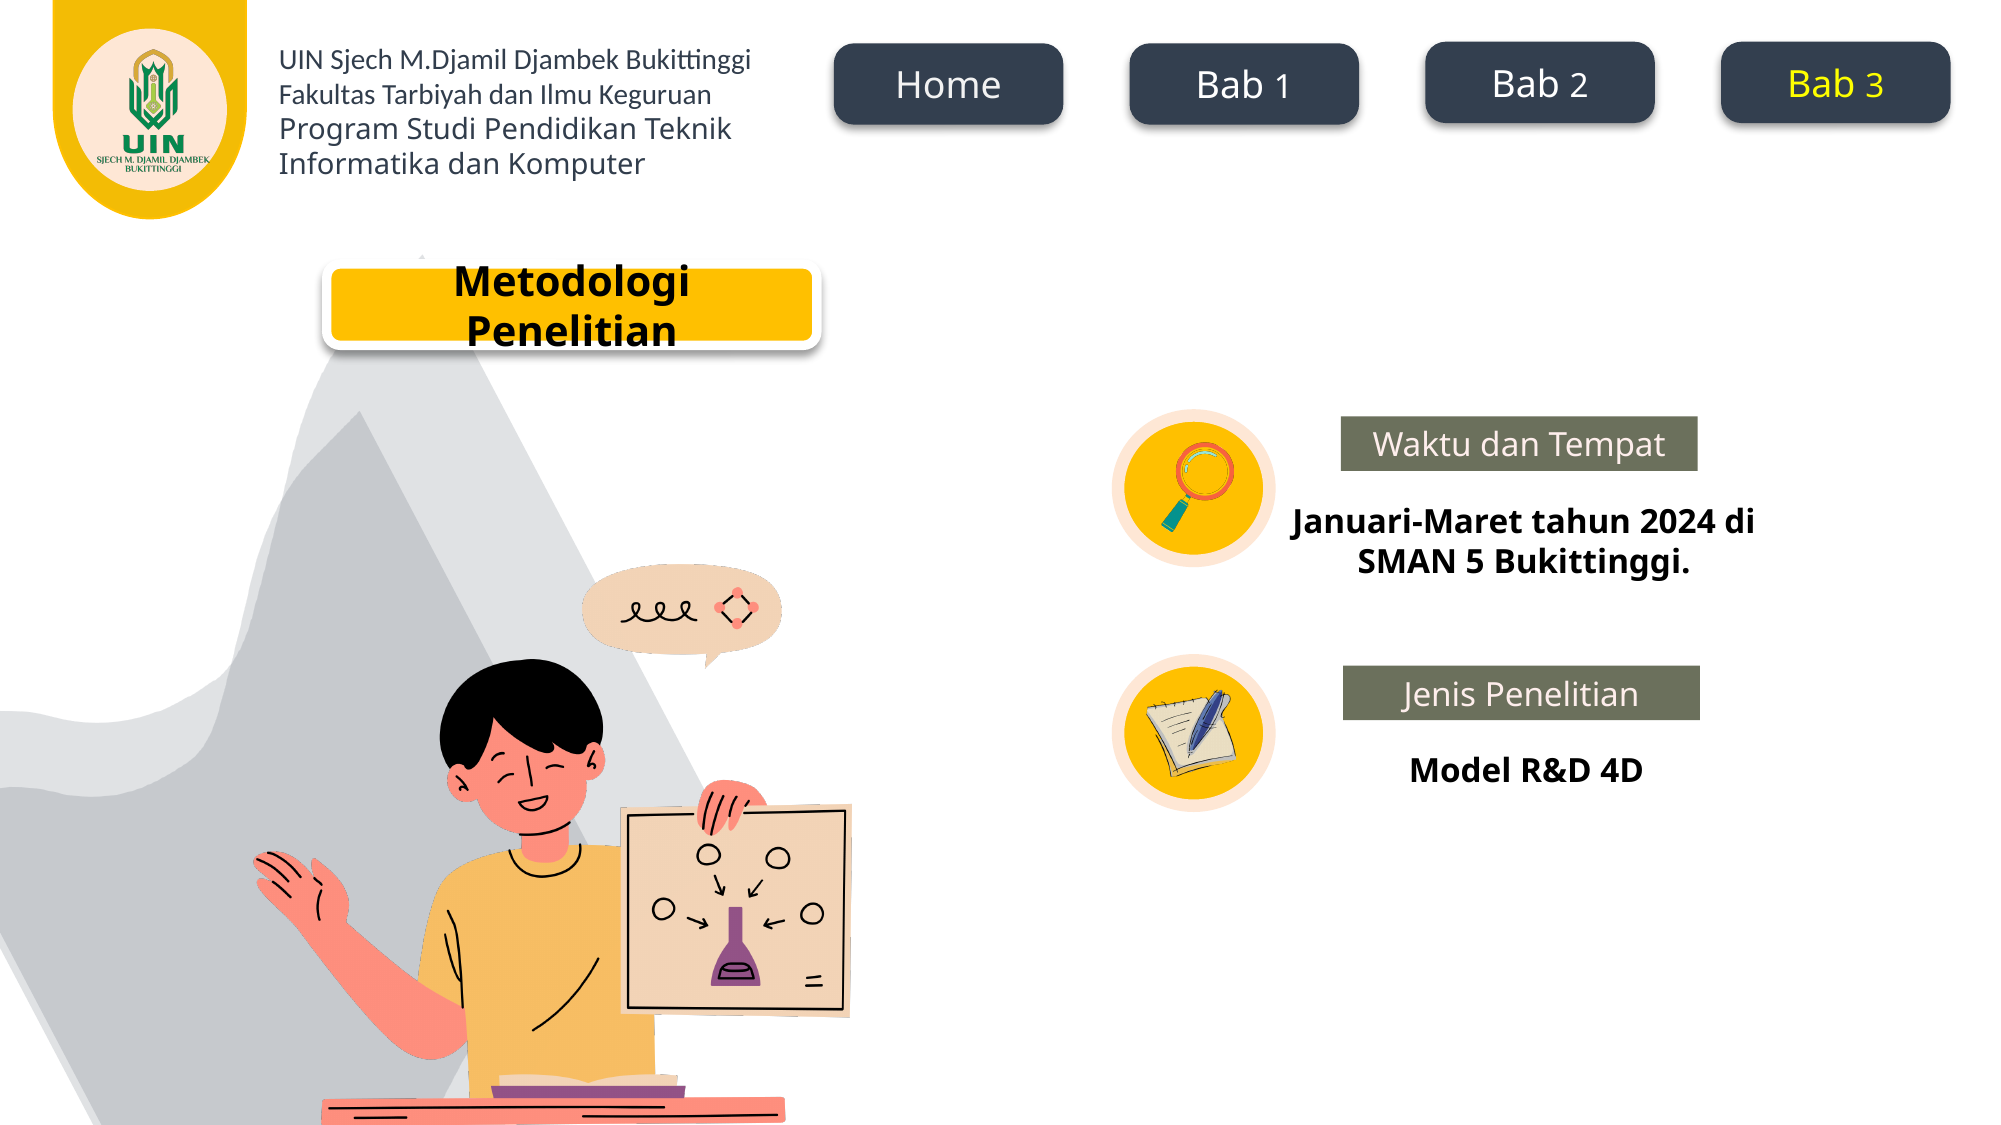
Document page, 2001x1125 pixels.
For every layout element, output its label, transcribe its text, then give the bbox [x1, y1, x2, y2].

picture [1143, 432, 1244, 544]
text_box Jenis Penelitian [1343, 665, 1700, 721]
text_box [0, 442, 775, 1125]
text_box [221, 78, 227, 141]
text_box Bab 3 [1720, 40, 1952, 125]
text_box UIN Sjech M.Djamil Djambek Bukittinggi Fakultas Tarbiyah dan Ilmu Keguruan Program Studi Pendidikan Teknik Informatika dan Komputer [278, 40, 764, 181]
text_box Bab 2 [1424, 40, 1656, 125]
text_box [109, 179, 190, 191]
text_box Home [832, 42, 1065, 126]
text_box Waktu dan Tempat [1340, 416, 1698, 471]
text_box Model R&D 4D [1255, 741, 1798, 797]
picture [1142, 687, 1236, 779]
text_box [775, 562, 852, 1125]
text_box Januari-Maret tahun 2024 di SMAN 5 Bukittinggi. [1253, 492, 1796, 588]
text_box [1116, 414, 1271, 562]
text_box Bab 1 [1128, 42, 1361, 126]
text_box [105, 28, 194, 43]
text_box [72, 64, 86, 156]
picture [86, 43, 221, 179]
text_box [1116, 659, 1271, 807]
text_box [52, 0, 247, 220]
text_box Metodologi Penelitian [325, 262, 818, 347]
